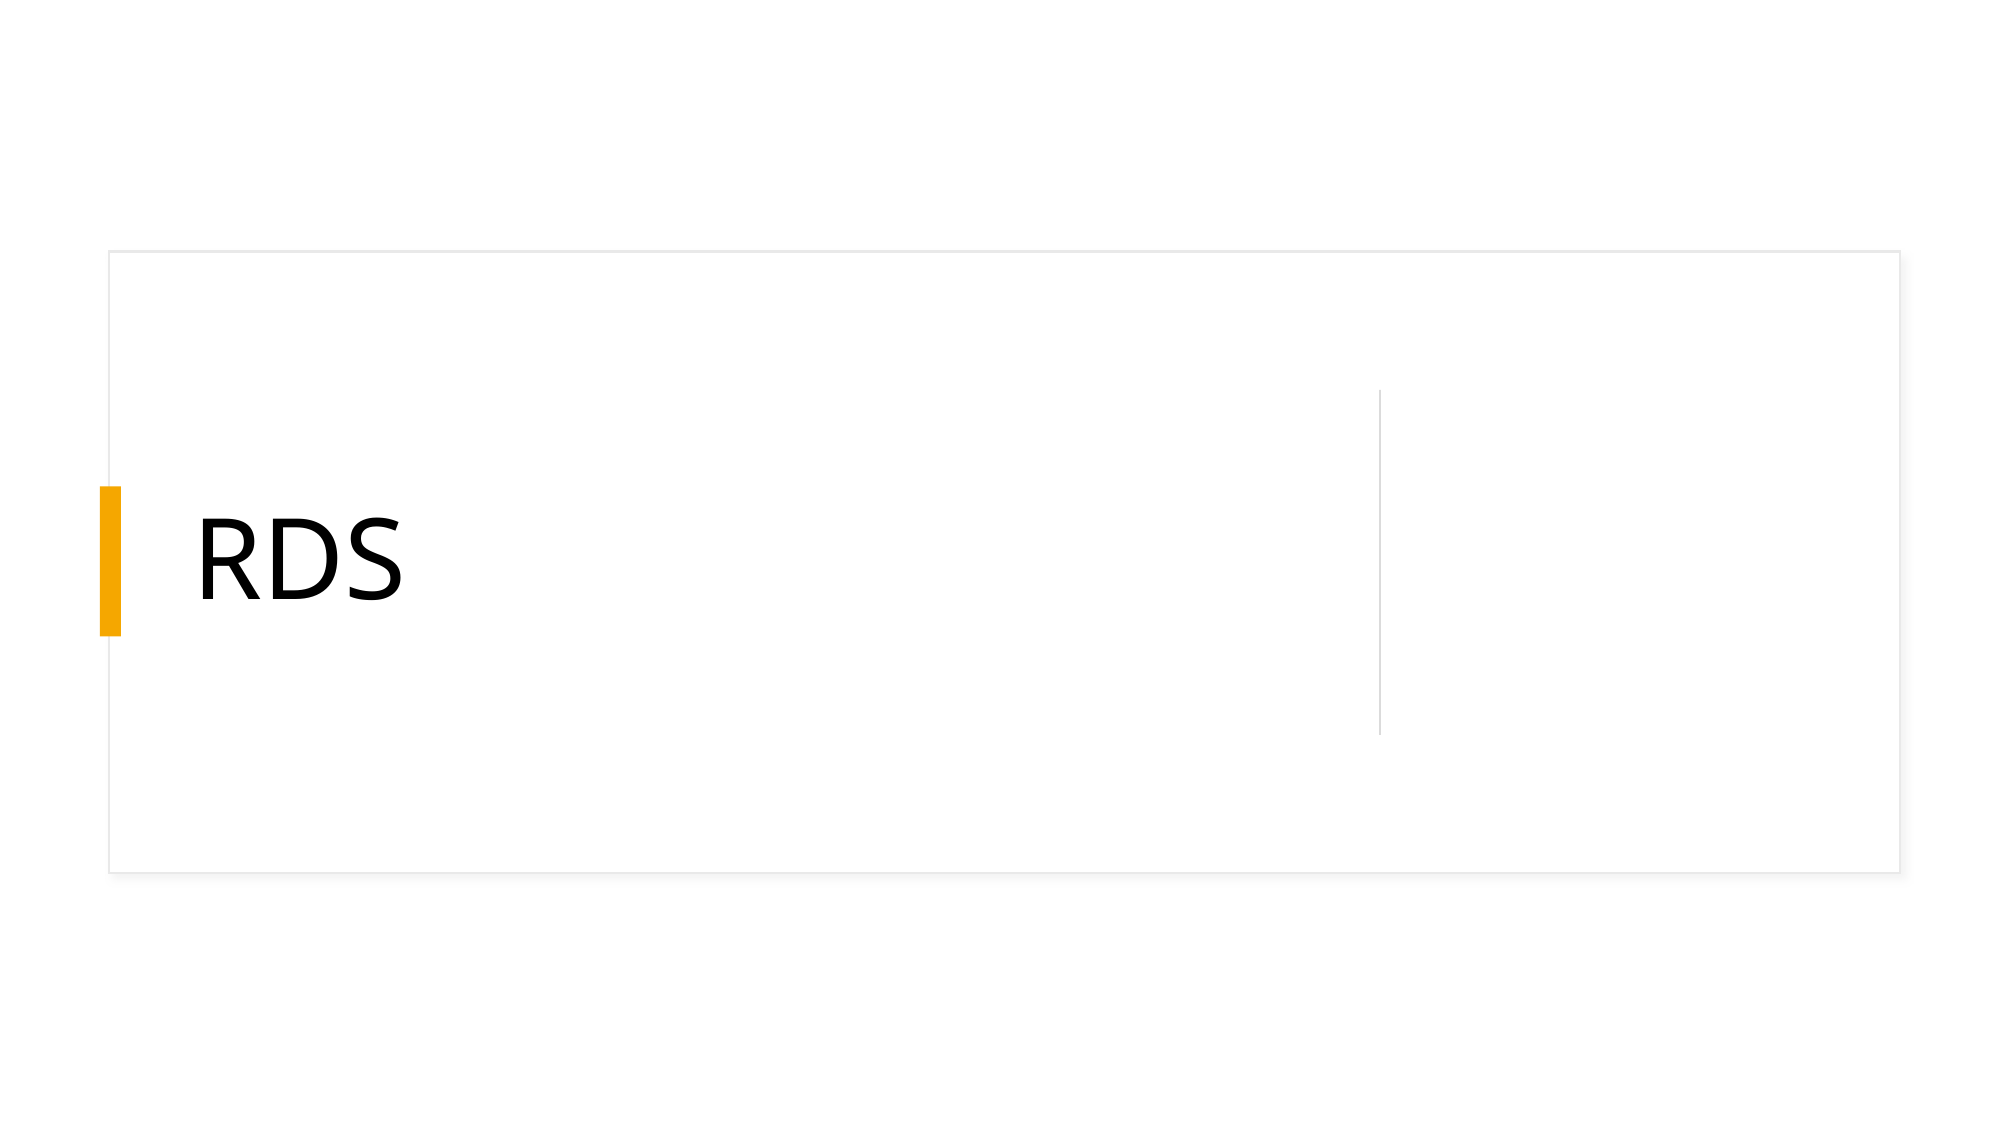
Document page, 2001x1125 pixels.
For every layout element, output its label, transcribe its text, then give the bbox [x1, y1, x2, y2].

title RDS [176, 318, 1328, 809]
